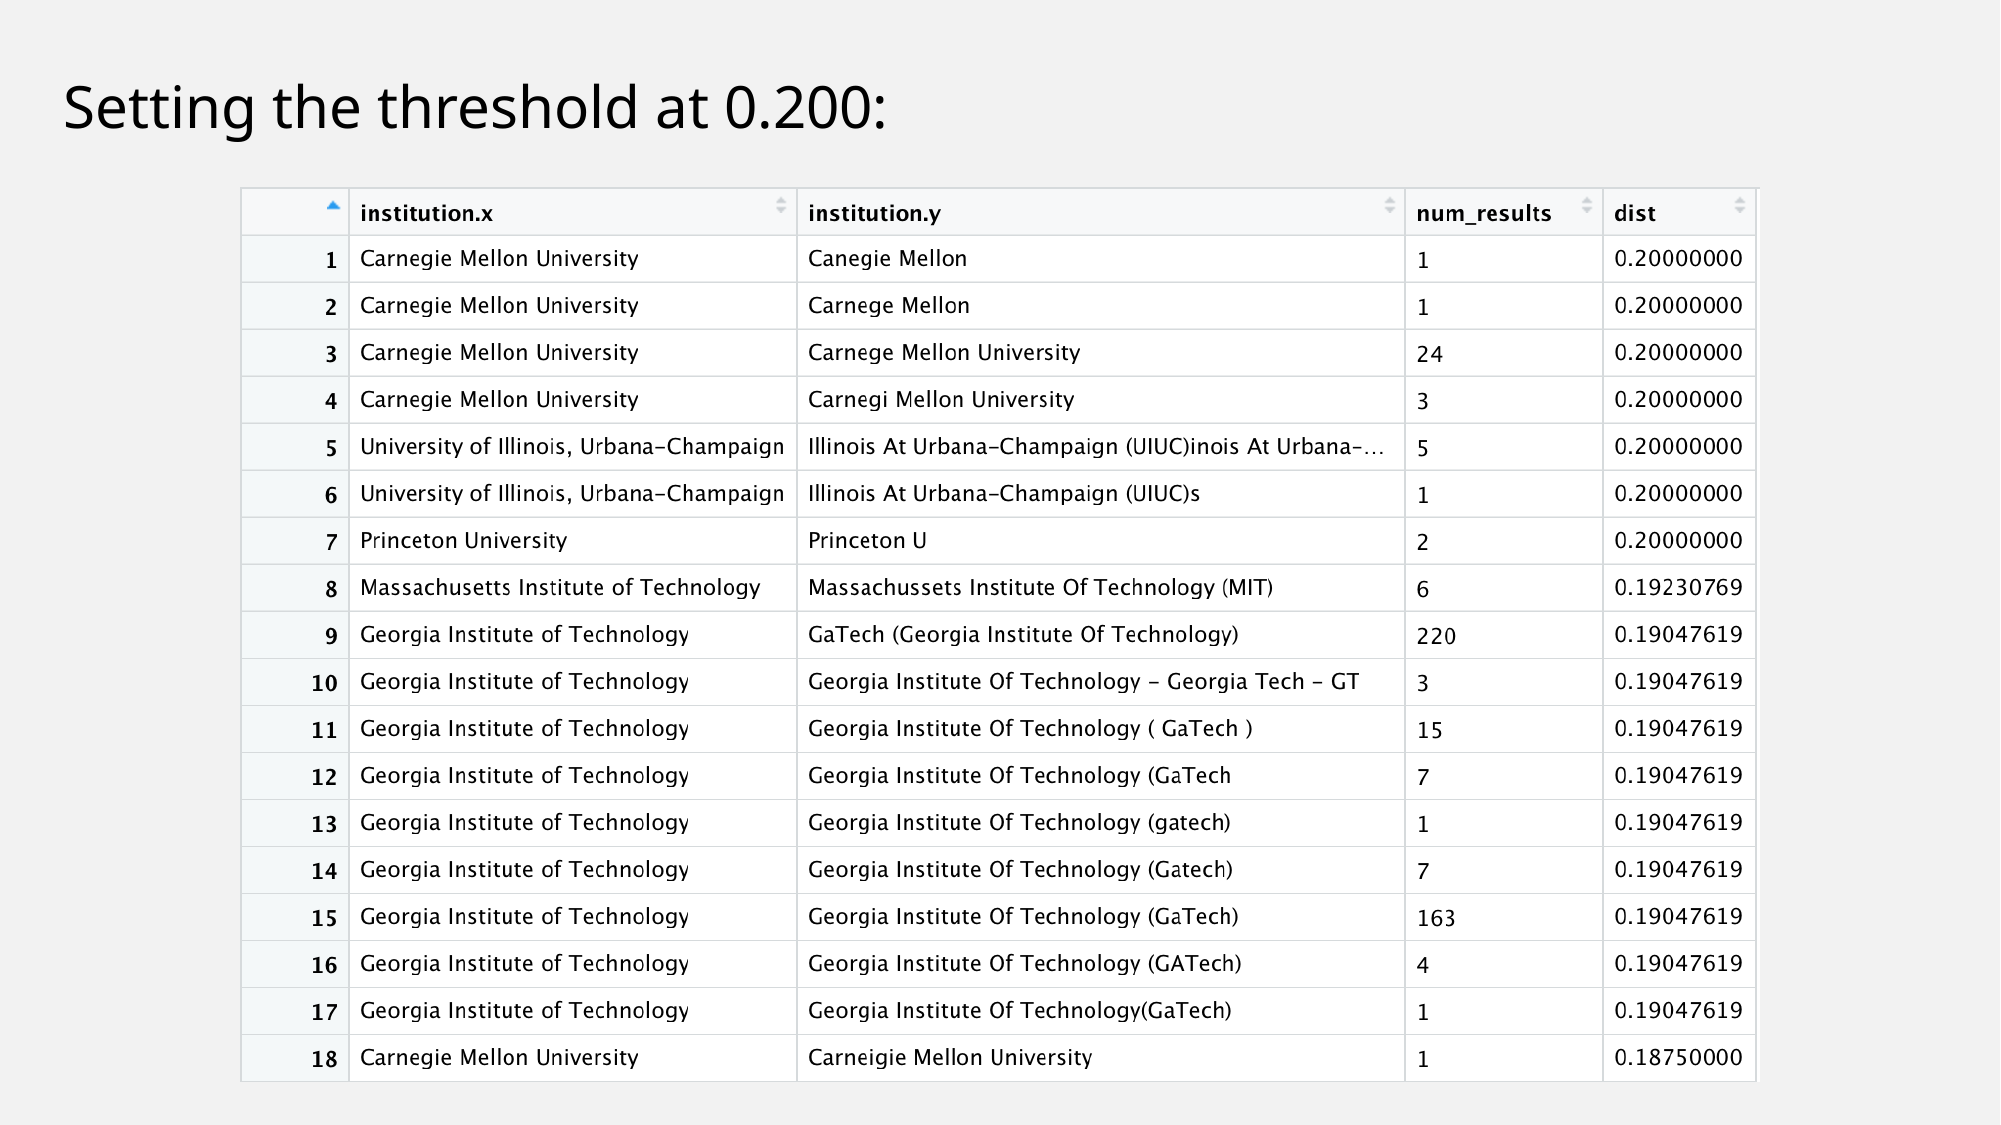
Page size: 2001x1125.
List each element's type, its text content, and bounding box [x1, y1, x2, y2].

picture [240, 187, 1760, 1082]
text_box Setting the threshold at 0.200: [48, 63, 904, 148]
